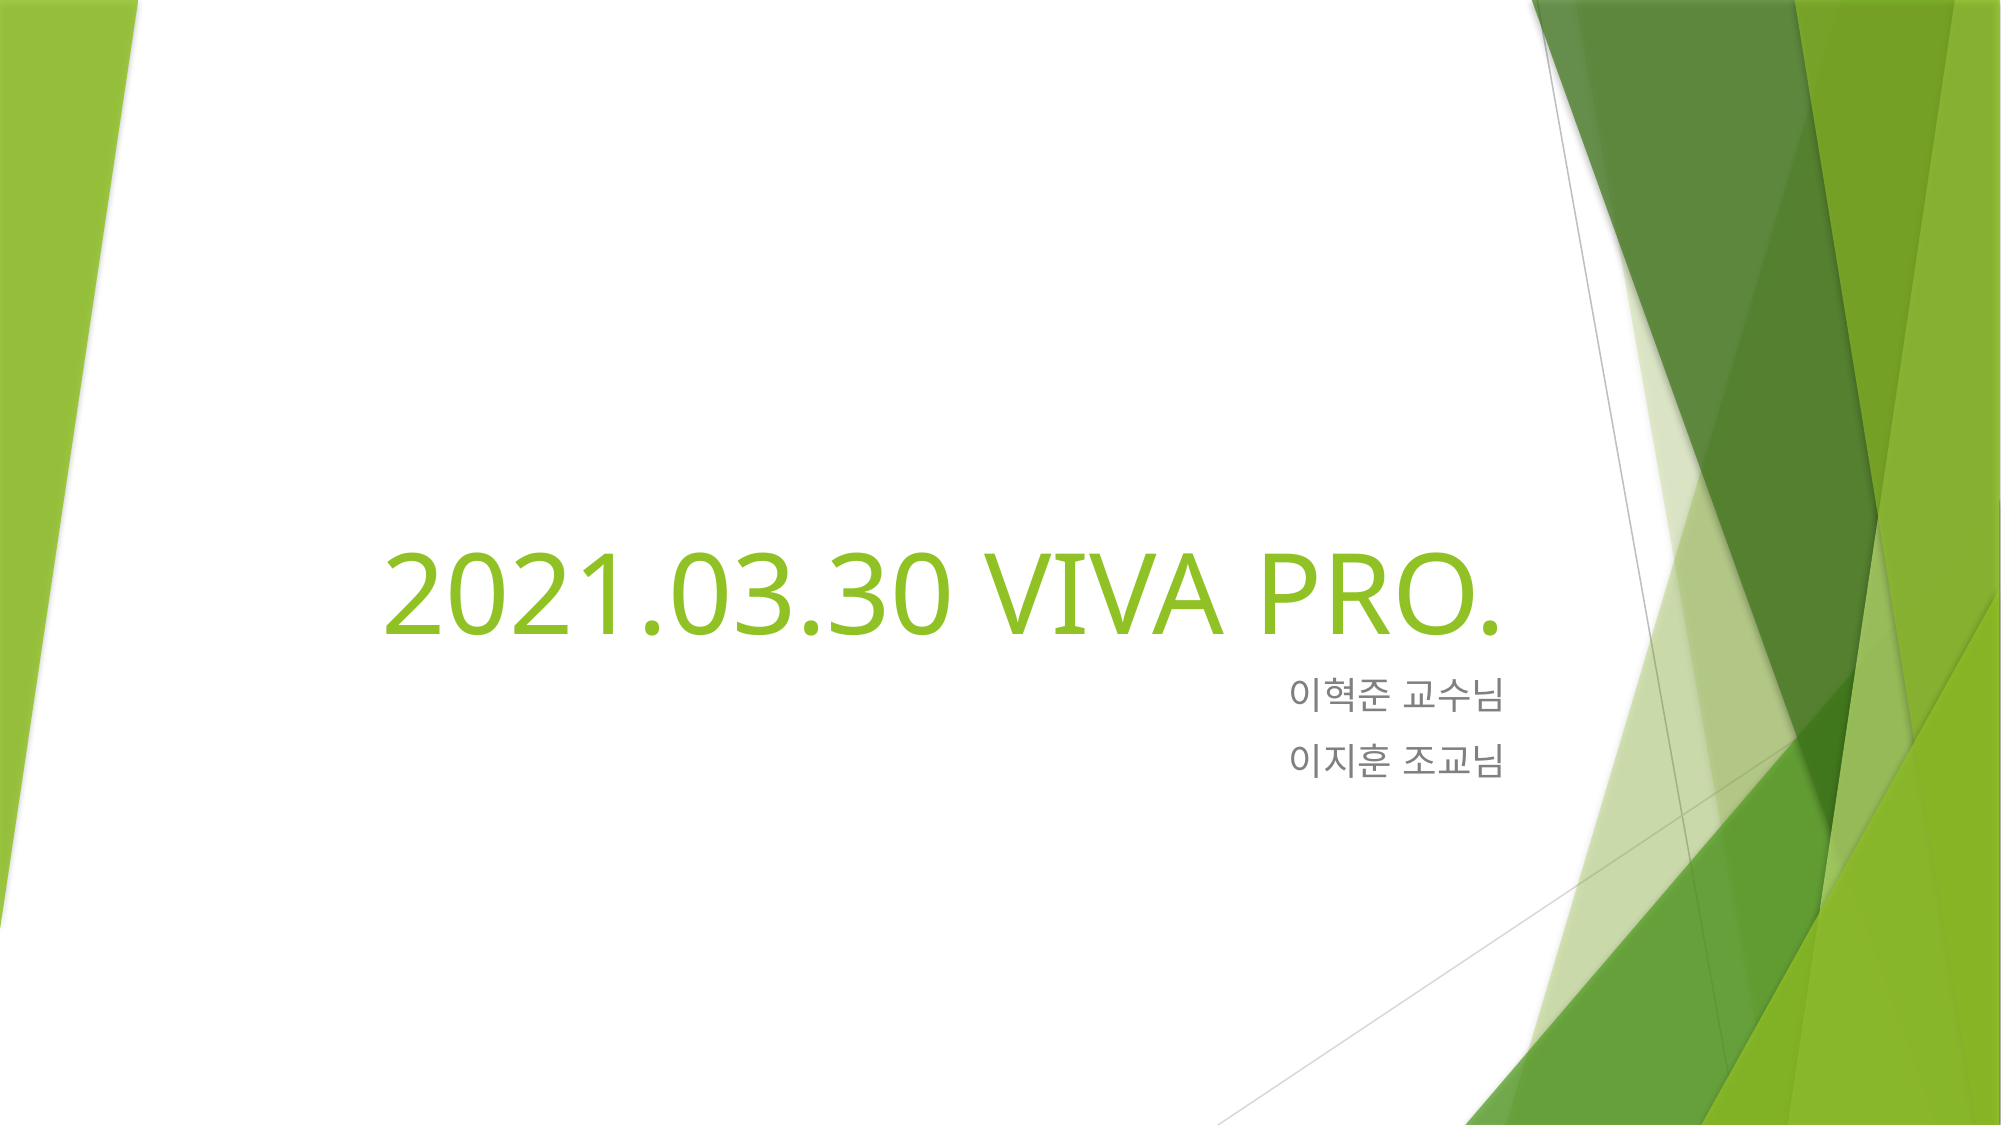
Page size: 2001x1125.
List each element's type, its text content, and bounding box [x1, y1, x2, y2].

title 2021.03.30 VIVA PRO. [247, 394, 1522, 664]
subtitle 이혁준 교수님 이지훈 조교님 [247, 664, 1522, 845]
